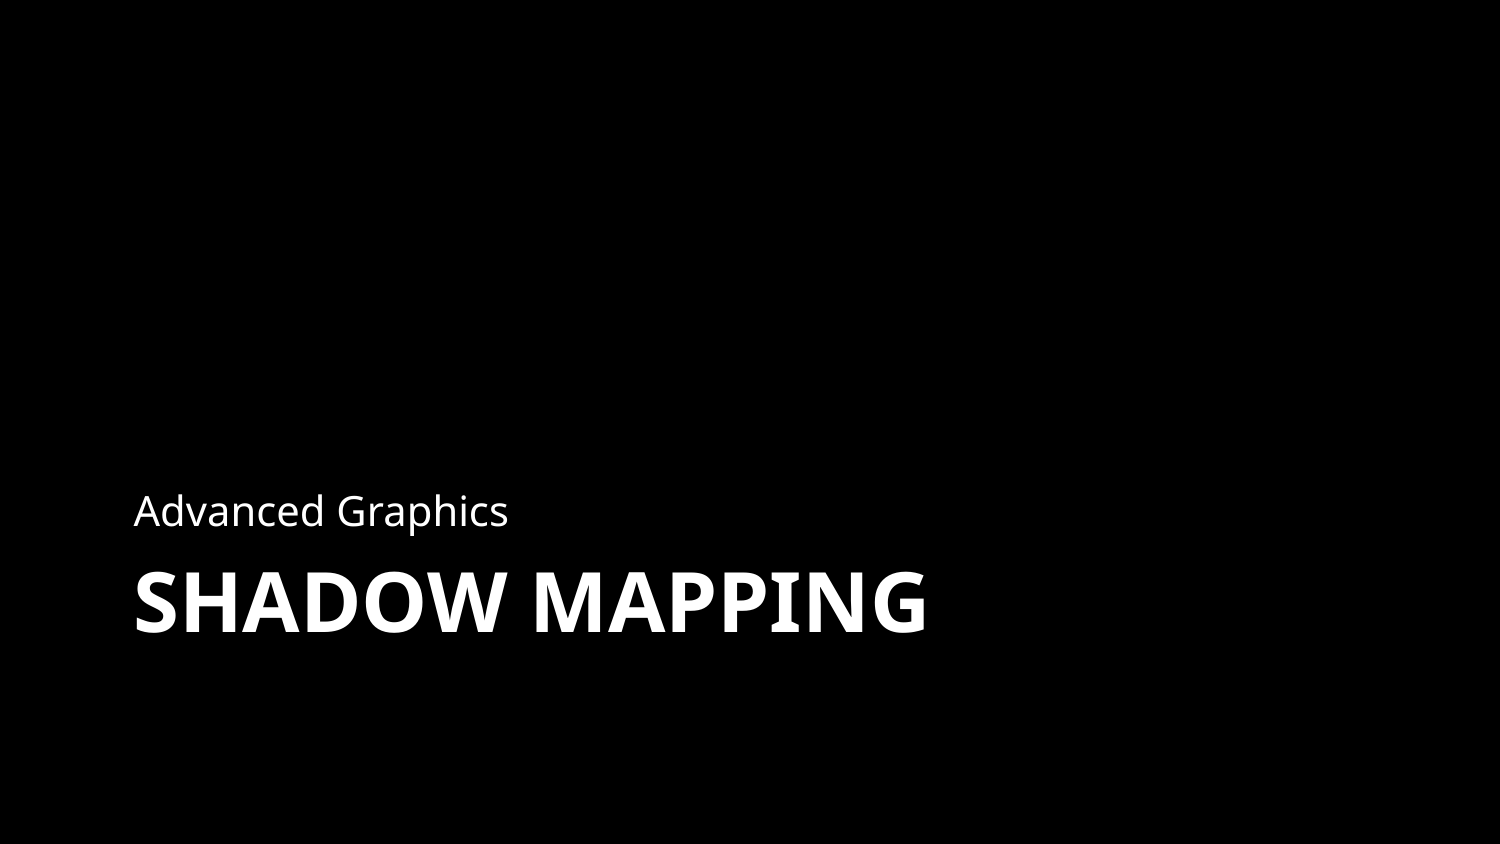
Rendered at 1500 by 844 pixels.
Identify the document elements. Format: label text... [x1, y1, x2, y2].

list Advanced Graphics [118, 357, 1394, 543]
title Shadow Mapping [118, 543, 1394, 710]
